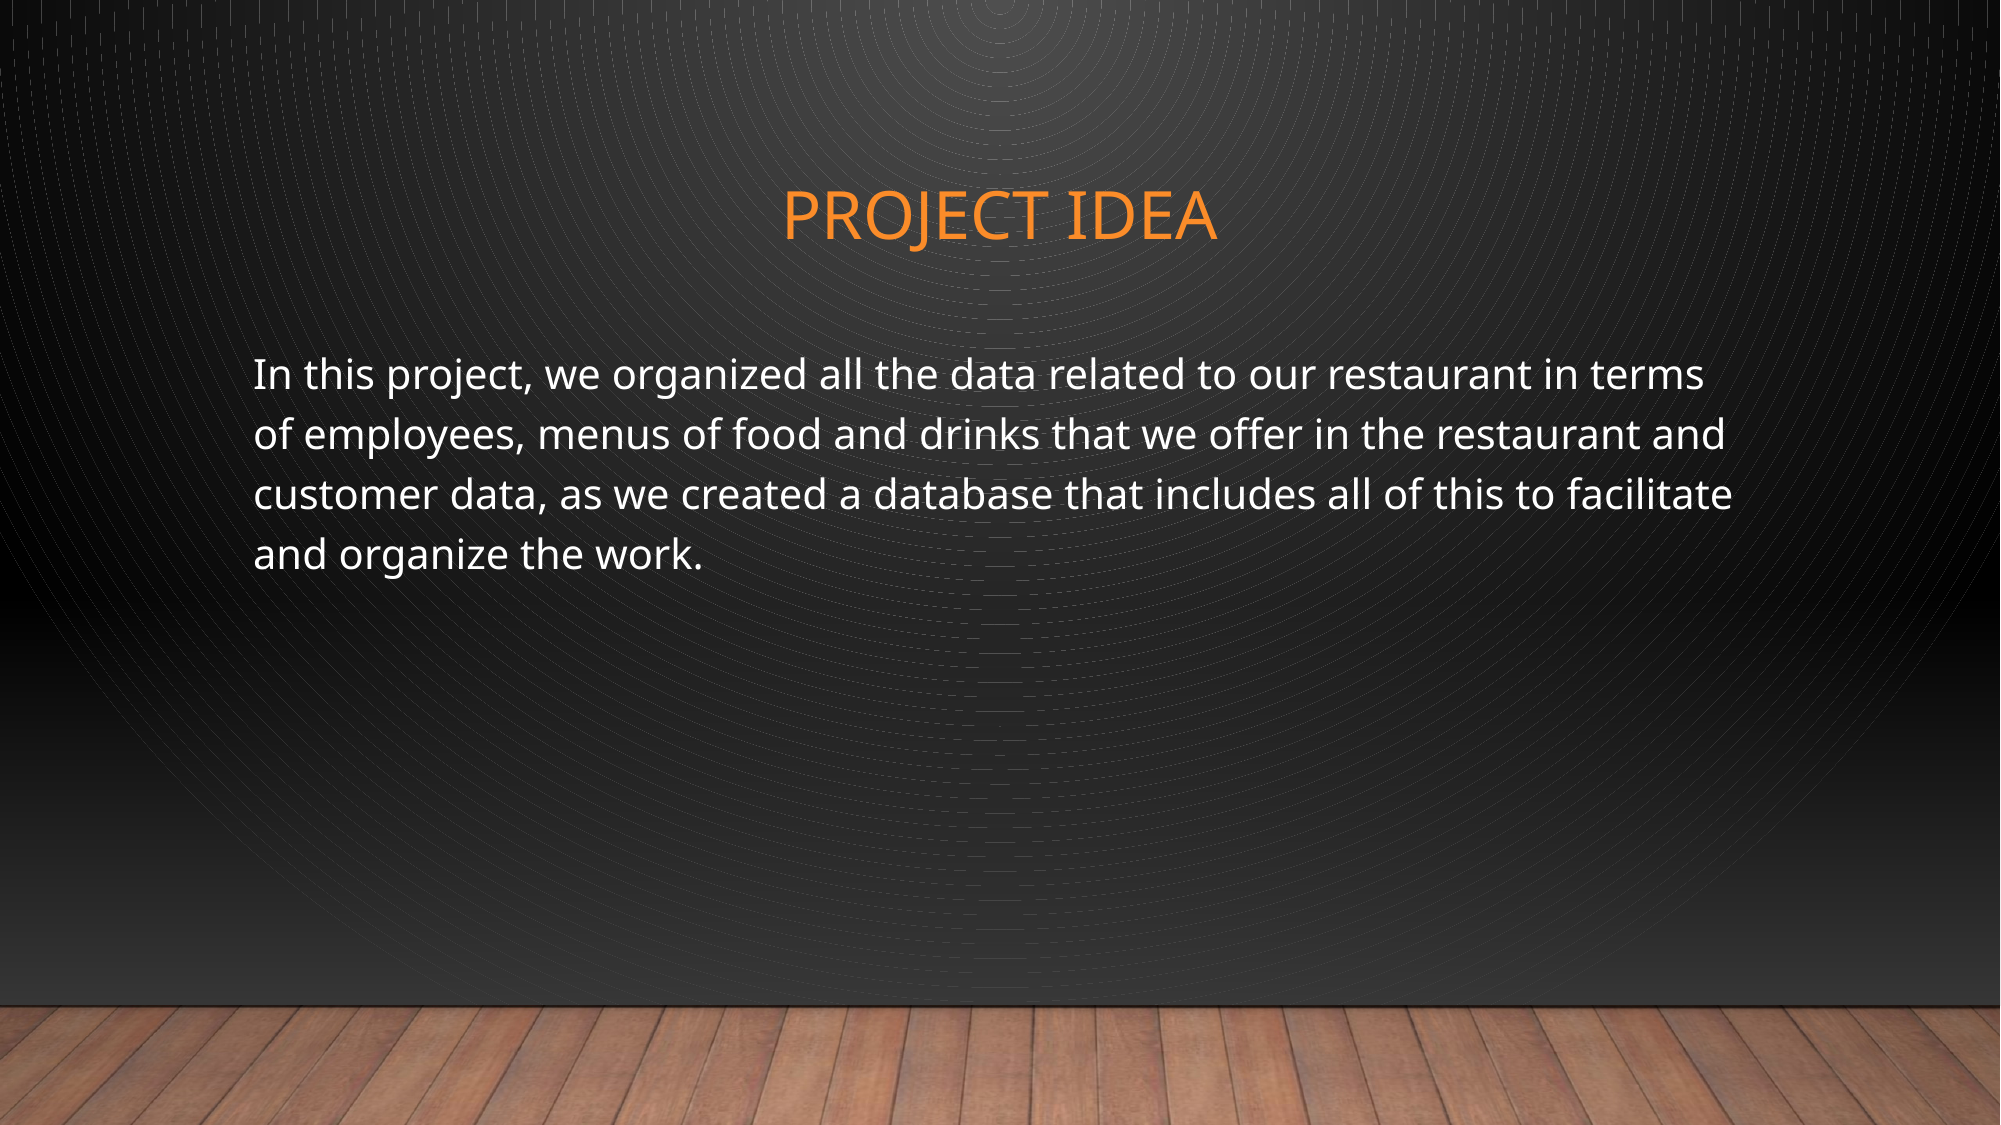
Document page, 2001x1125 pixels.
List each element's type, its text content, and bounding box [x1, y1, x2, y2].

picture [0, 1005, 2000, 1125]
title Project idea [238, 131, 1763, 305]
list In this project, we organized all the data related to our restaurant in terms of employees, menus of food and drinks that we offer in the restaurant and customer data, as we created a database that includes all of this to facilitate and organize the work. [238, 330, 1763, 897]
